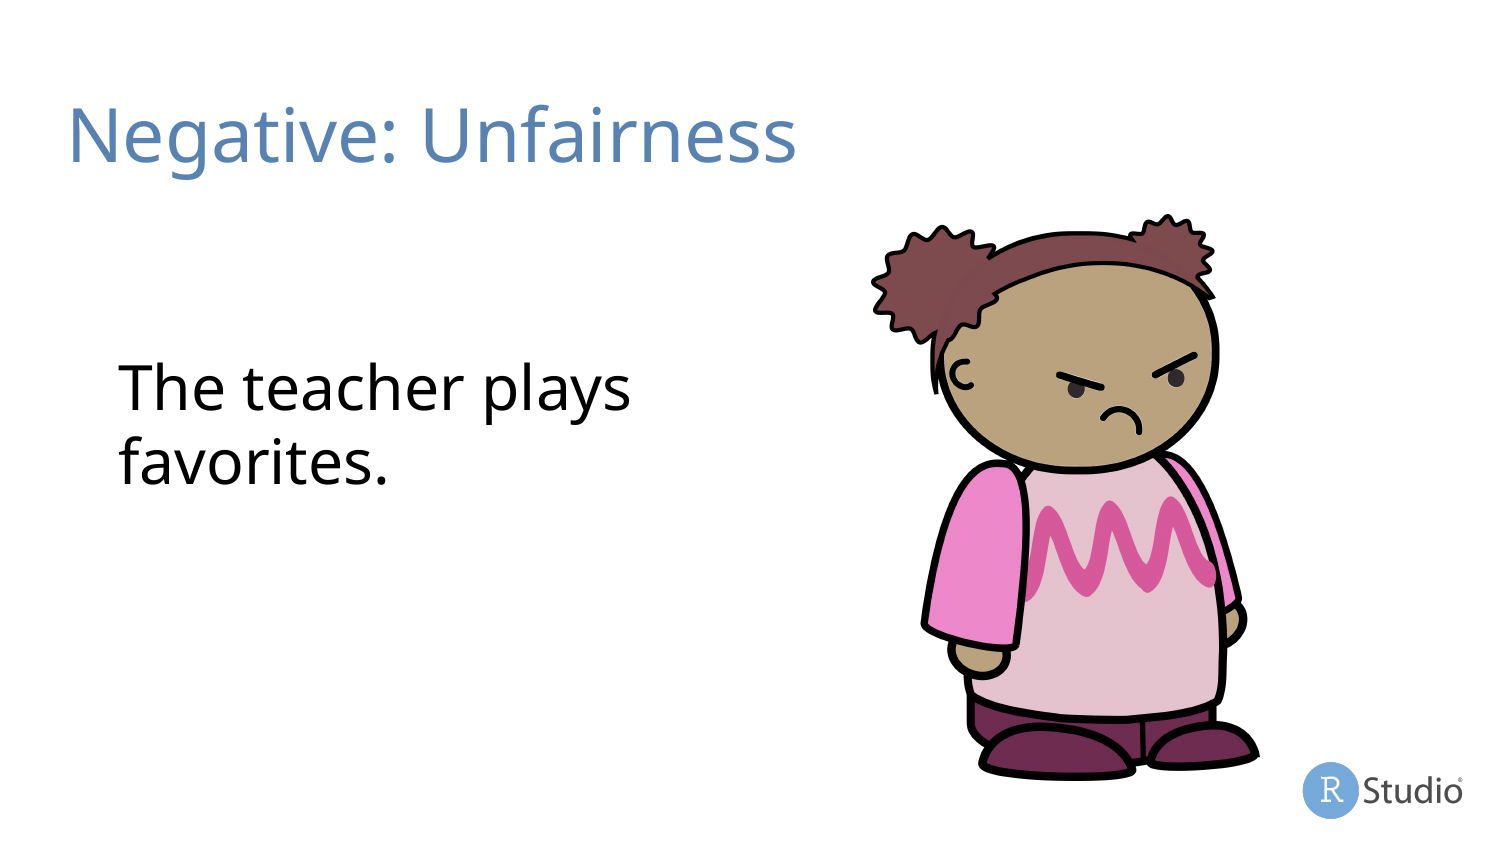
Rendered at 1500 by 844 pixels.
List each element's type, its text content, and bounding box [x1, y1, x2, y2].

picture [1302, 762, 1463, 819]
title Negative: Unfairness [51, 72, 1449, 189]
text_box The teacher plays favorites. [103, 332, 758, 639]
picture [871, 213, 1260, 781]
